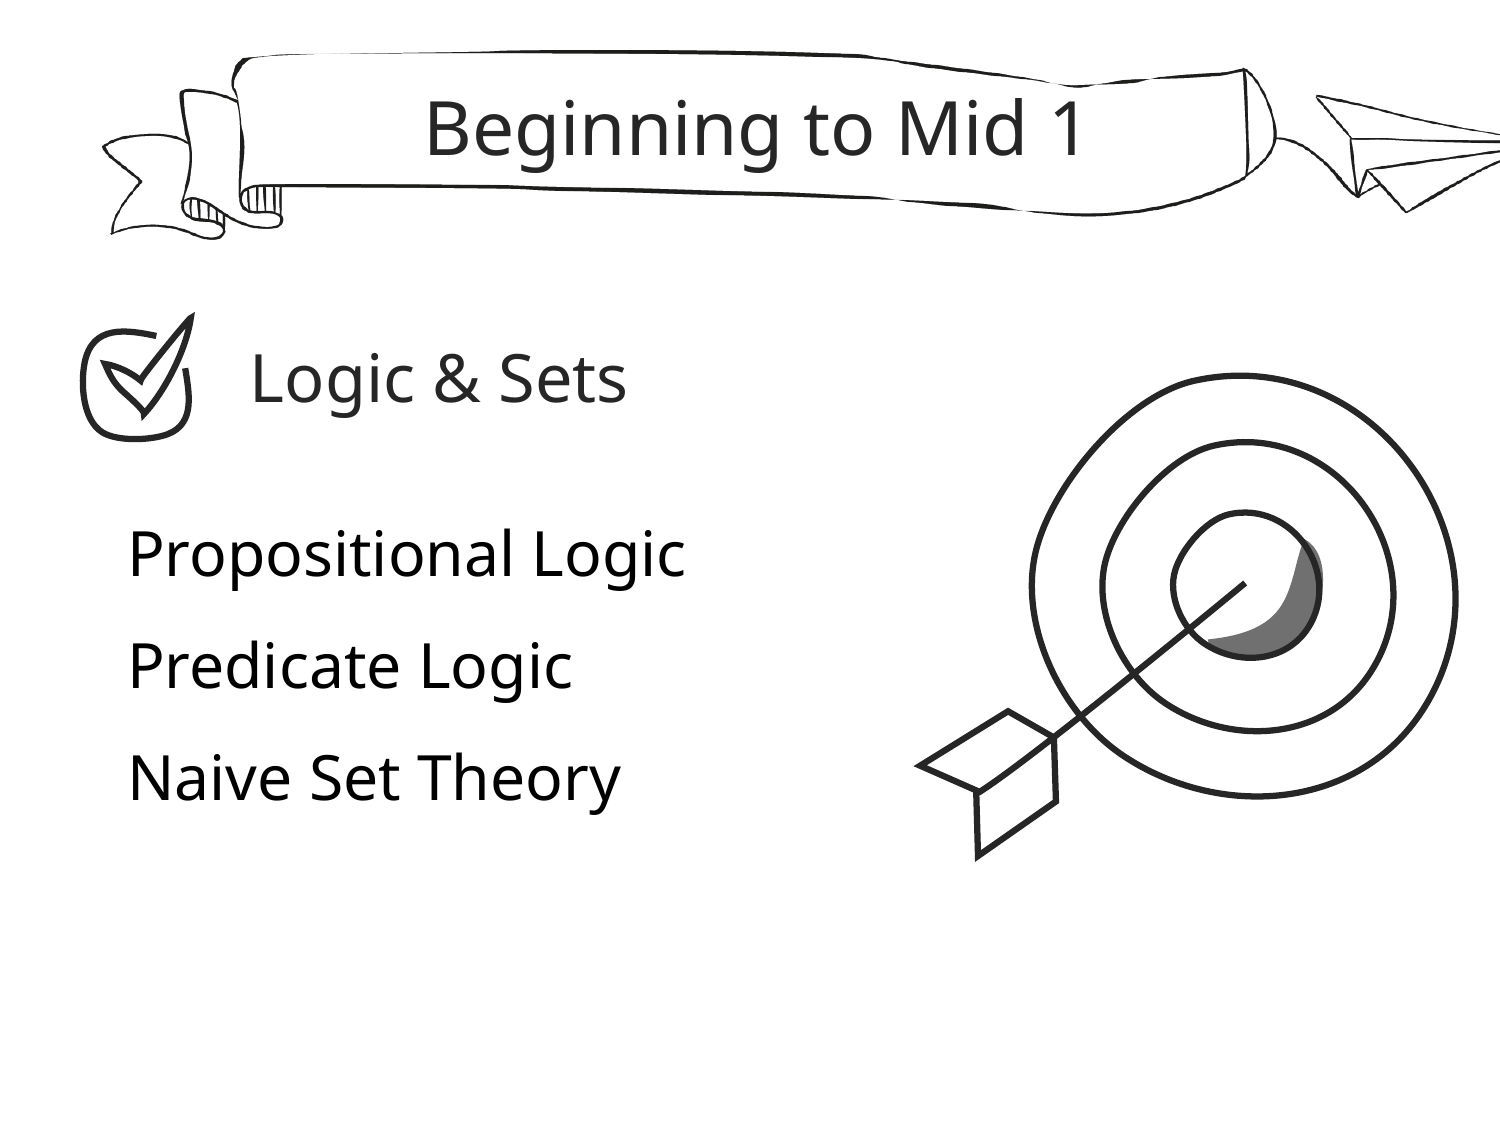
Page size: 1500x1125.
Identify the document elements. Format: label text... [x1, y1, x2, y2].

picture [102, 50, 1500, 240]
text_box Logic & Sets [235, 308, 669, 423]
text_box Propositional Logic Predicate Logic Naive Set Theory [112, 468, 832, 821]
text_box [928, 561, 1226, 869]
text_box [1032, 376, 1458, 796]
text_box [82, 317, 191, 440]
